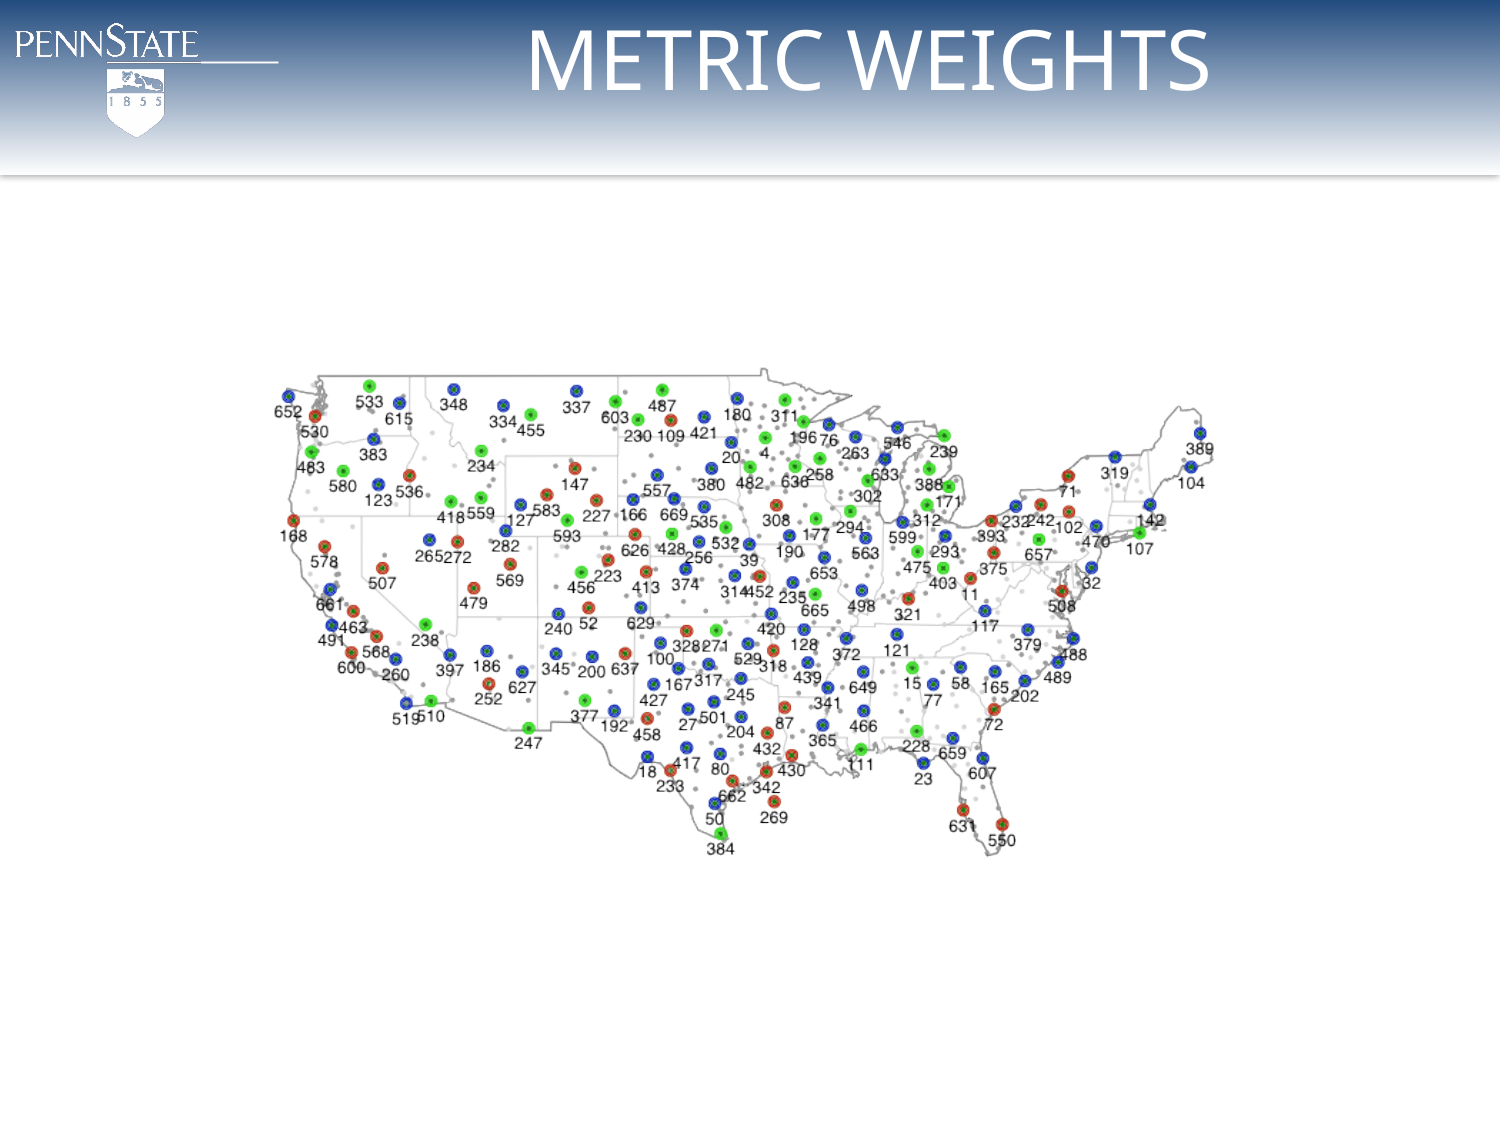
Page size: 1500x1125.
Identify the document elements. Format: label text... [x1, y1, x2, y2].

title Metric Weights [237, 0, 1500, 125]
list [37, 149, 1463, 1076]
picture [10, 0, 288, 138]
